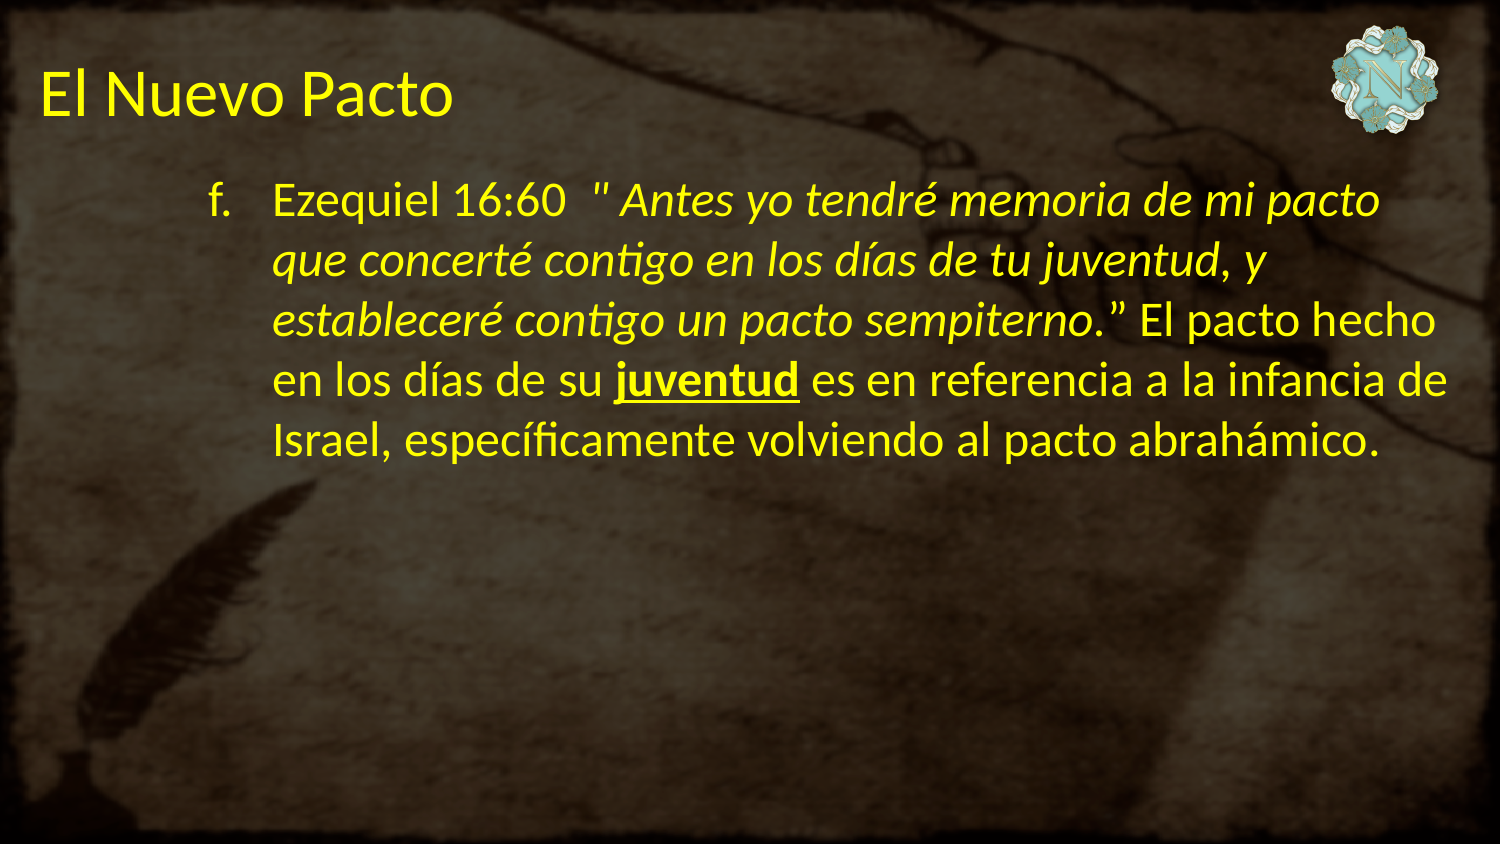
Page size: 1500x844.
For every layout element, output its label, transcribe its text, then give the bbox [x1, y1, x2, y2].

picture [0, 0, 1500, 844]
title El Nuevo Pacto [24, 18, 1475, 160]
list Ezequiel 16:60 " Antes yo tendré memoria de mi pacto que concerté contigo en los días de tu juventud, y estableceré contigo un pacto sempiterno.” El pacto hecho en los días de su juventud es en referencia a la infancia de Israel, específicamente volviendo al pacto abrahámico. [24, 160, 1475, 825]
